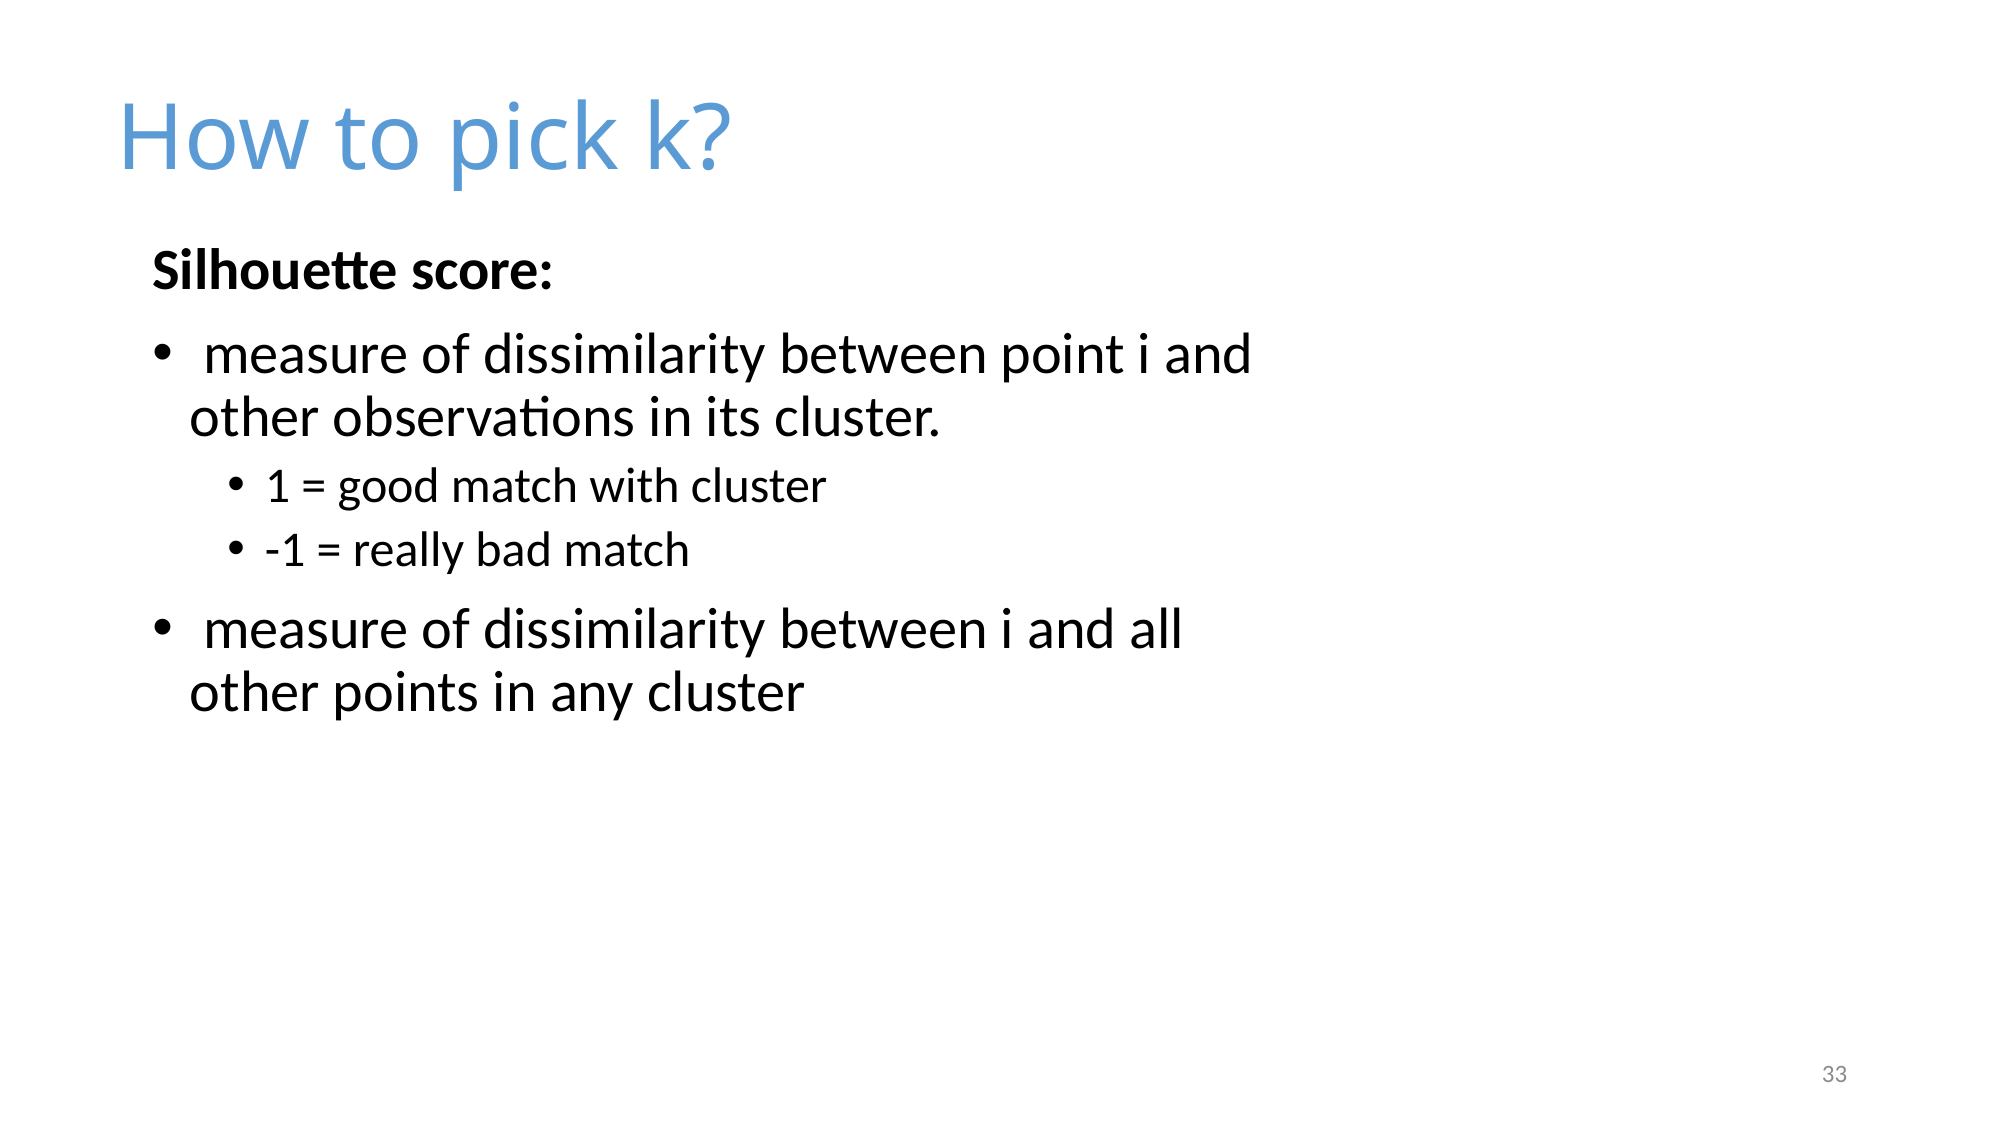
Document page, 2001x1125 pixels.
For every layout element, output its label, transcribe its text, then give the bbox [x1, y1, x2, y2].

text_box How to pick k? [101, 47, 1602, 232]
slide_number 33 [1412, 1042, 1863, 1103]
